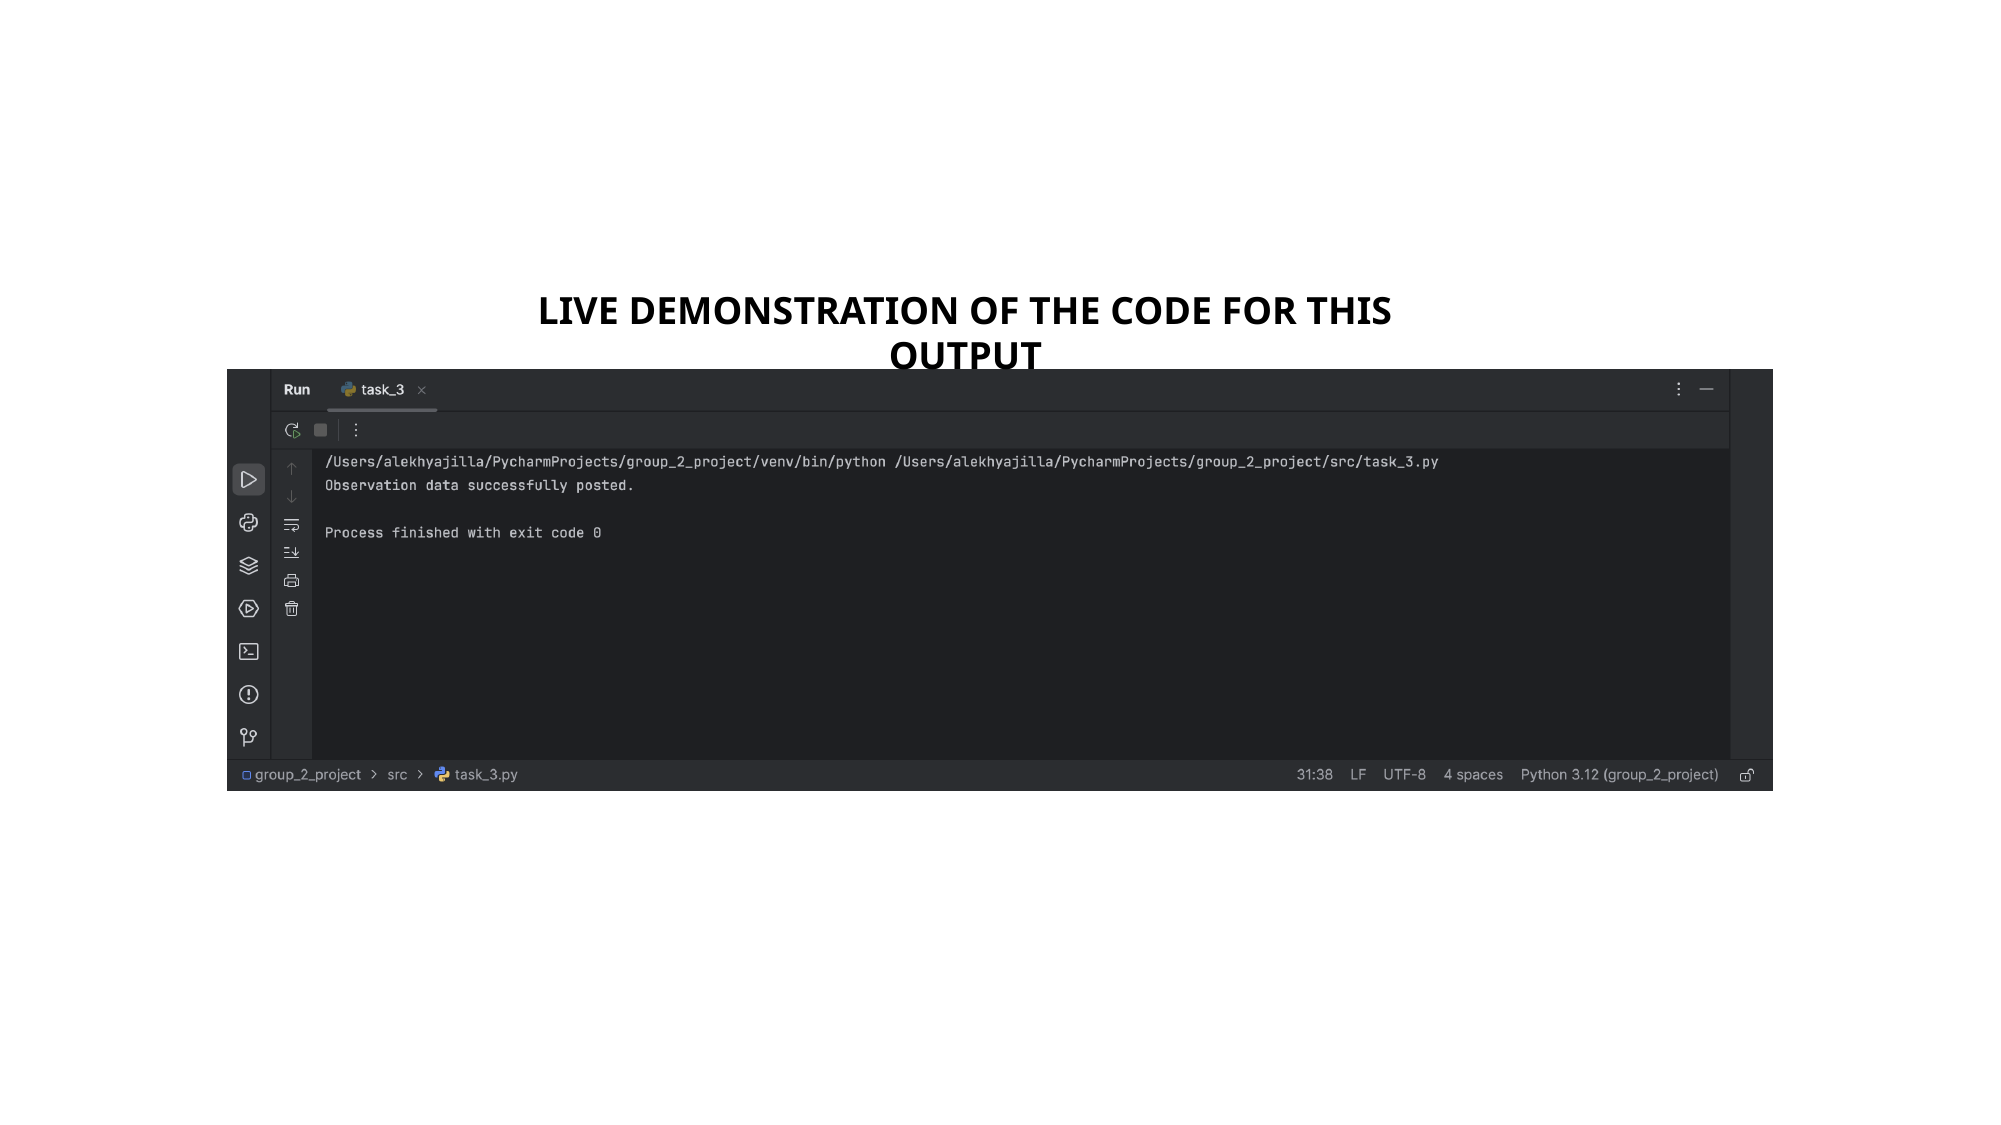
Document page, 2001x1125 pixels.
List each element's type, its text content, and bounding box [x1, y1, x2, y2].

text_box LIVE DEMONSTRATION OF THE CODE FOR THIS OUTPUT [465, 279, 1466, 369]
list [226, 369, 1774, 792]
